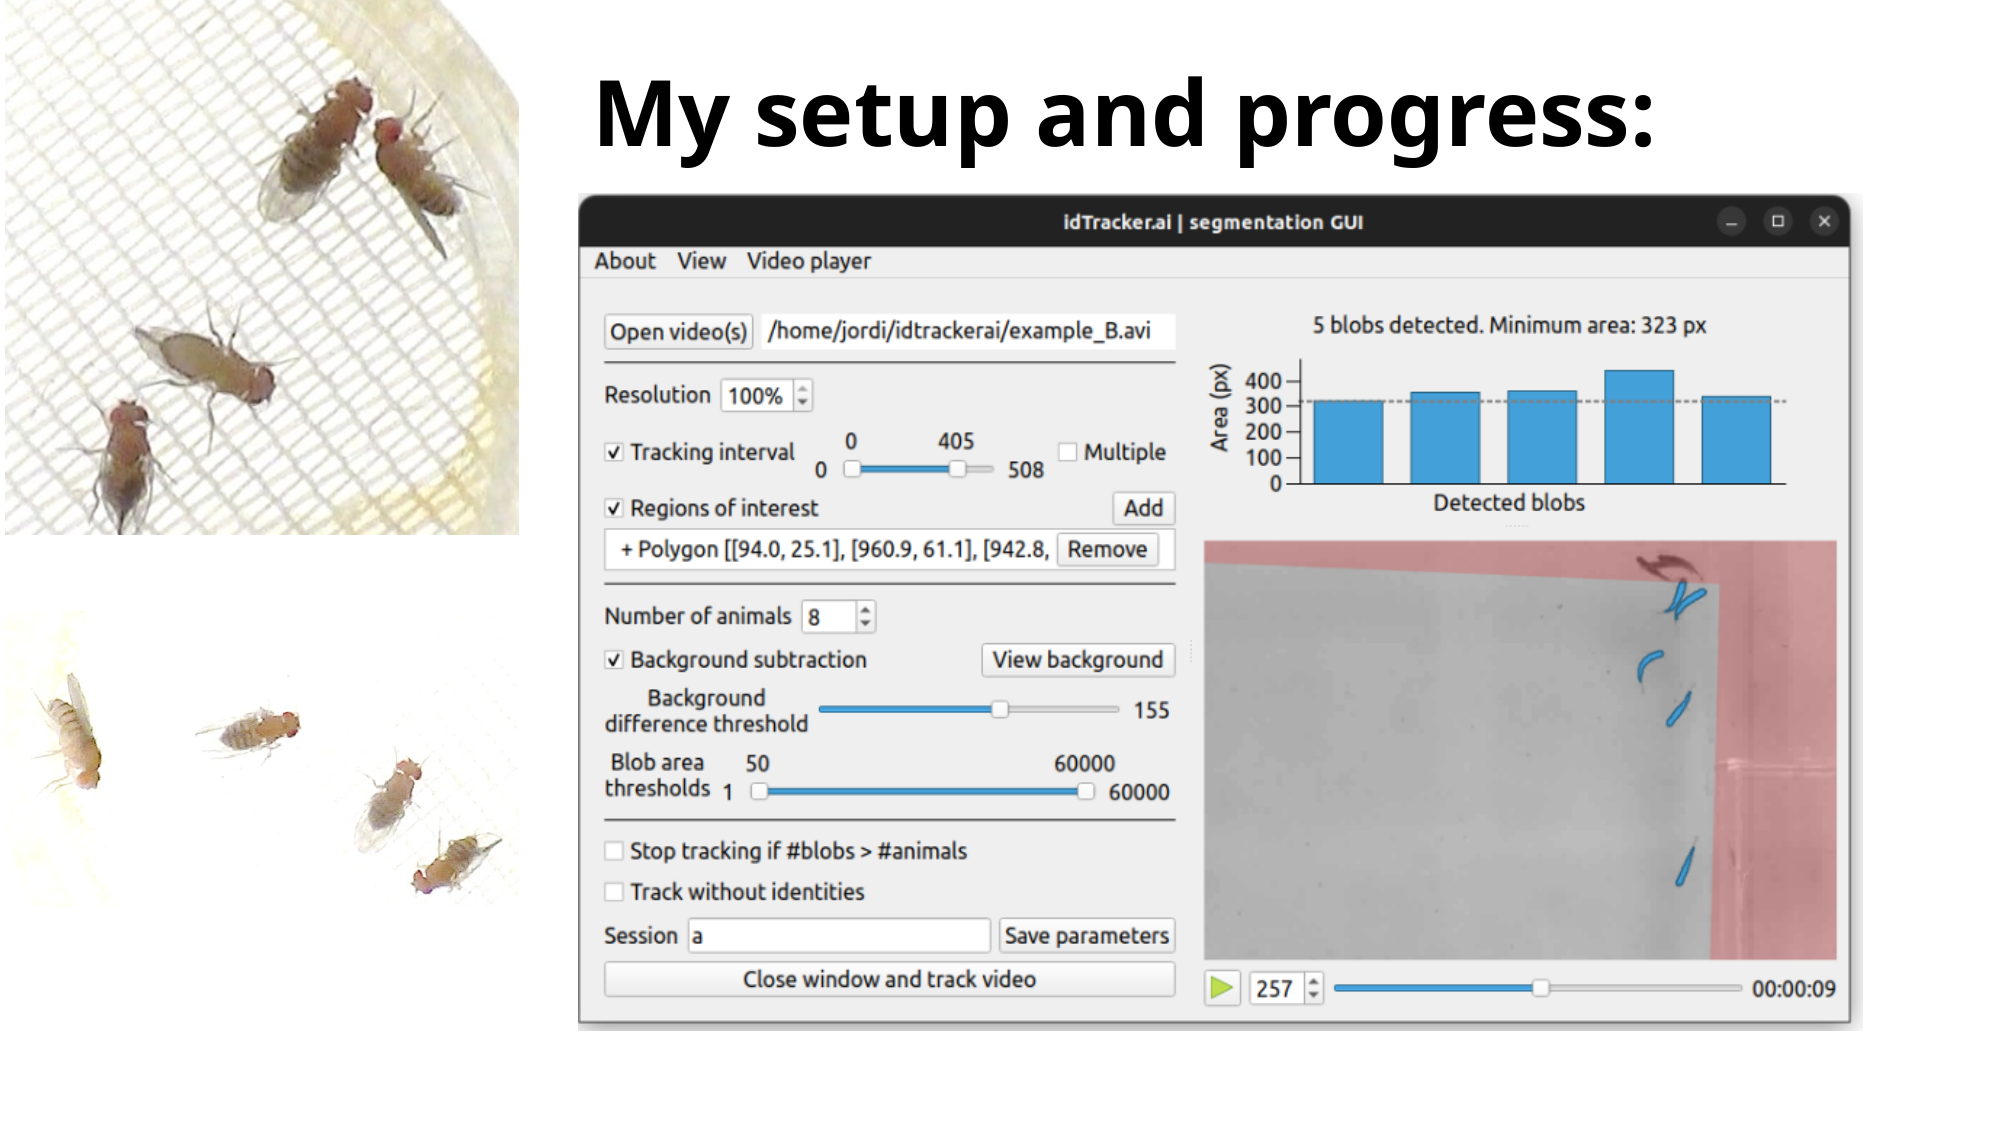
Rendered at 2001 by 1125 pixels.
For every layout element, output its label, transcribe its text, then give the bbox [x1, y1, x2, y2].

picture [5, 0, 519, 535]
picture [578, 193, 1863, 1031]
picture [5, 611, 519, 907]
text_box My setup and progress: [577, 59, 1863, 278]
